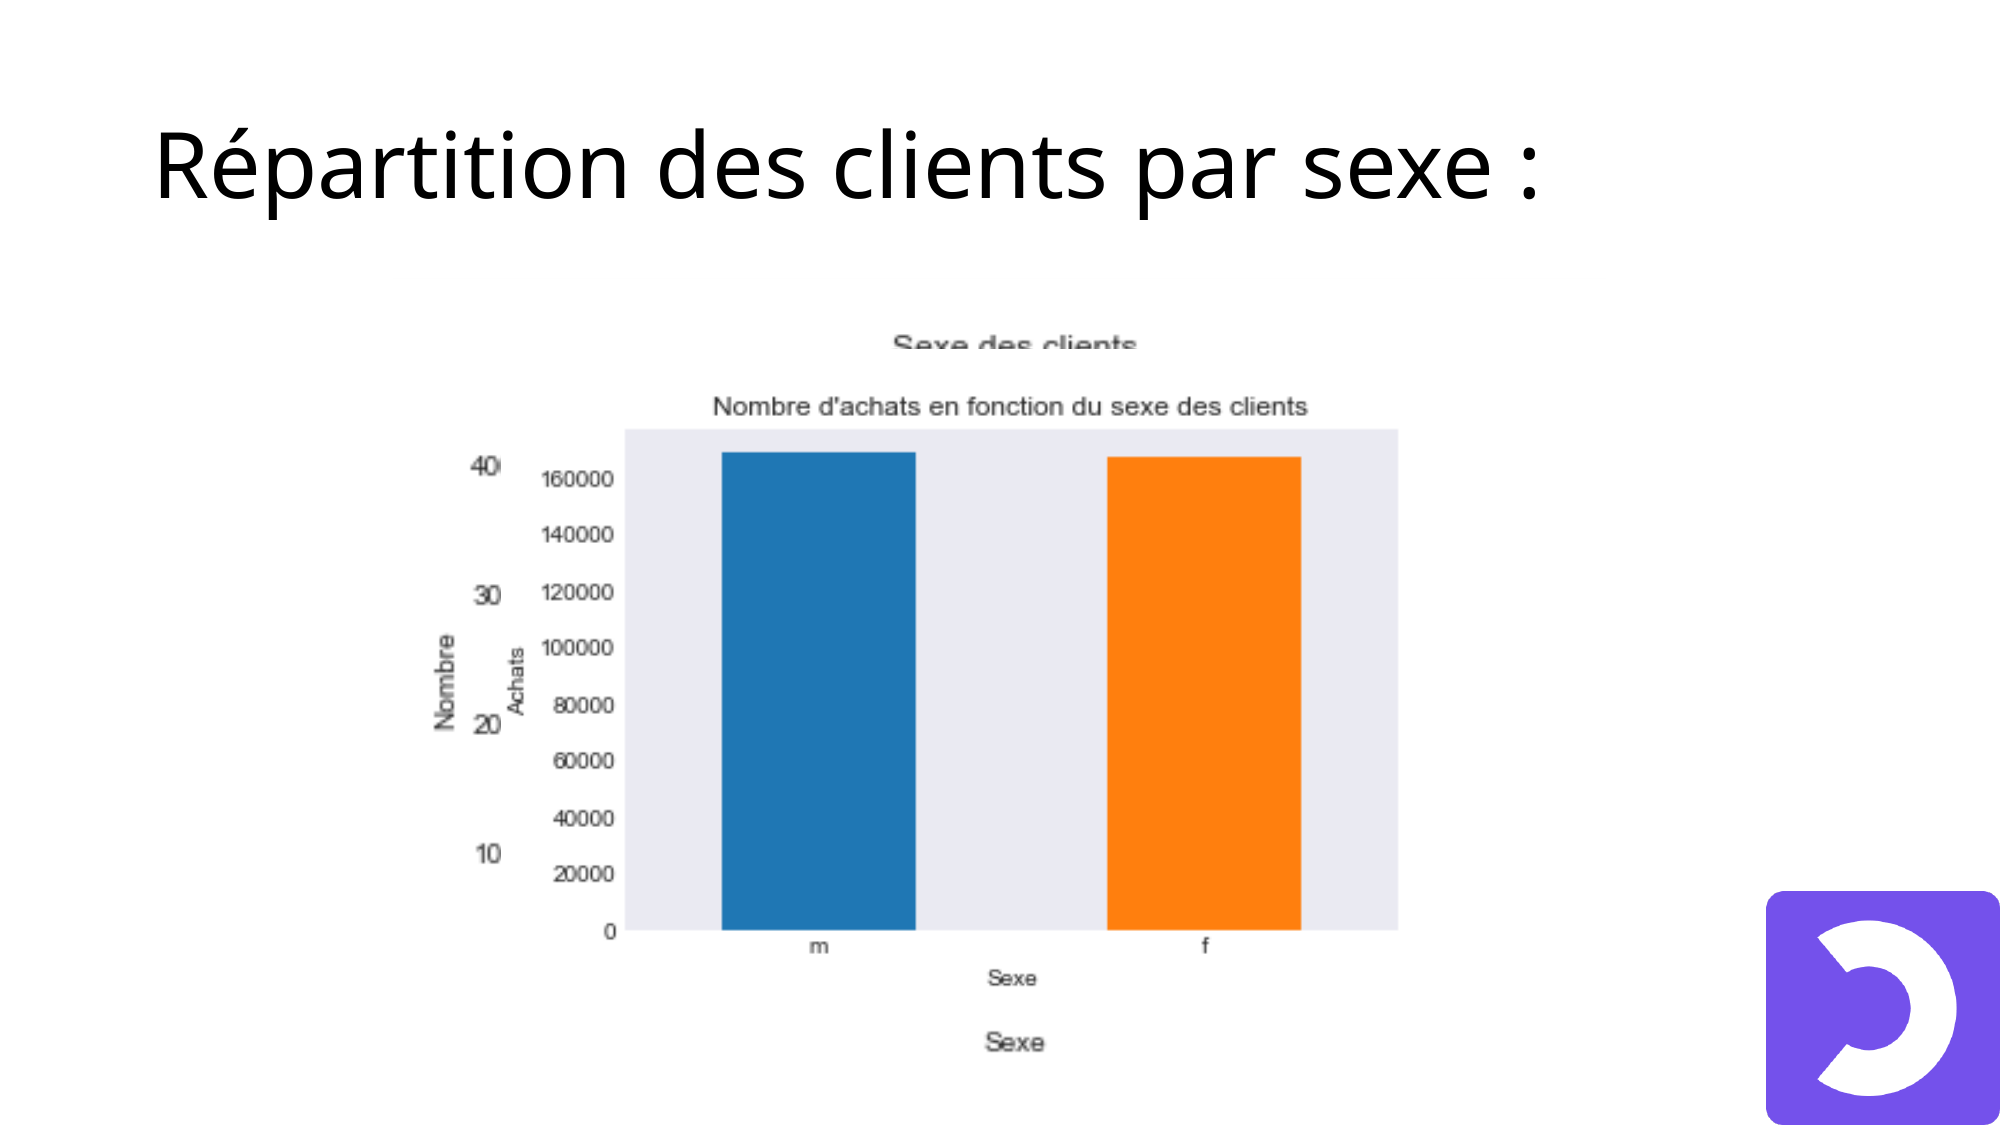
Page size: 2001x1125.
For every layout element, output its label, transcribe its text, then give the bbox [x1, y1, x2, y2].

picture [393, 277, 1606, 1086]
title Répartition des clients par sexe : [137, 59, 1863, 278]
picture [1766, 891, 2000, 1125]
